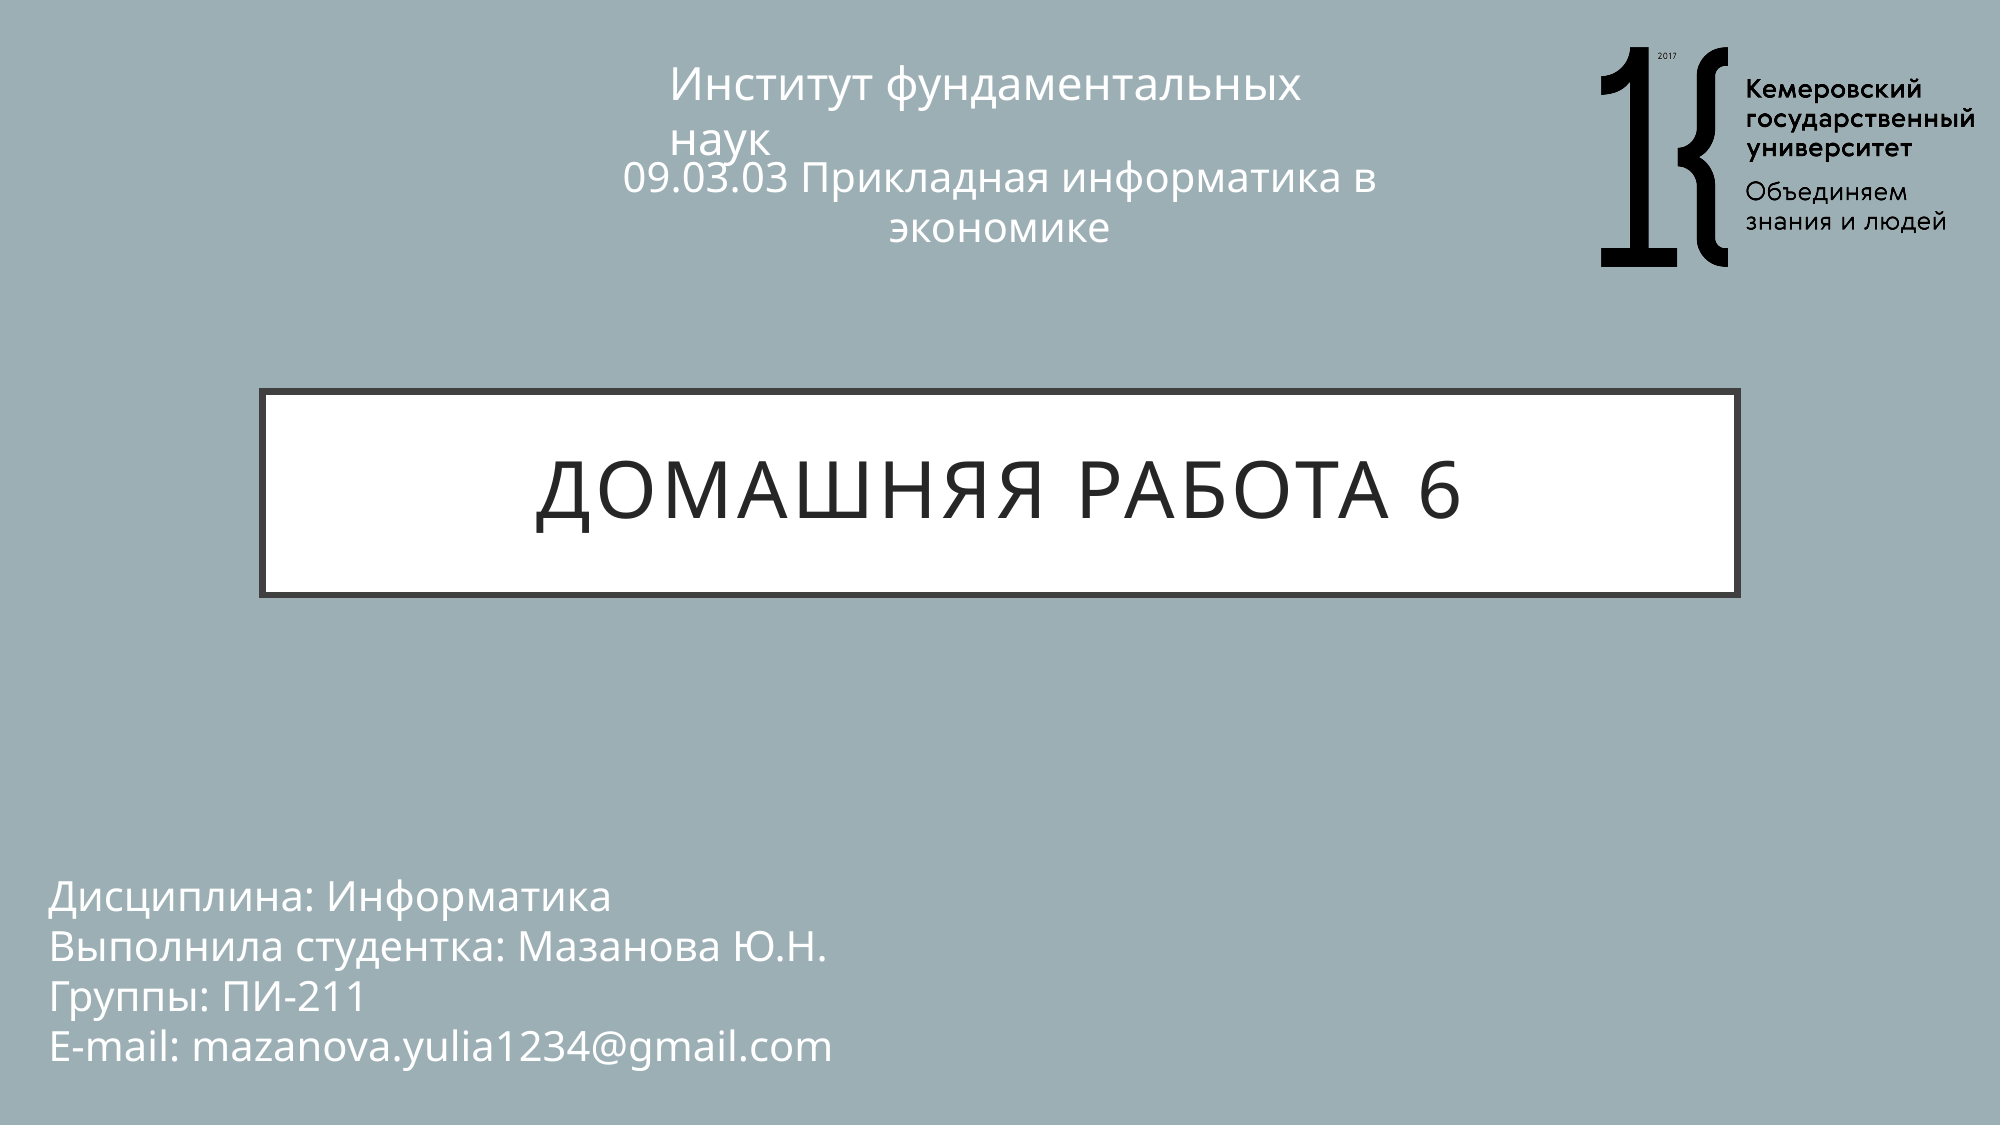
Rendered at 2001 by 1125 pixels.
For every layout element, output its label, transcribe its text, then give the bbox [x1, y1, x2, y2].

title Домашняя работа 6 [259, 388, 1741, 598]
subtitle Дисциплина: Информатика Выполнила студентка: Мазанова Ю.Н. Группы: ПИ-211 E-mail: mazanova.yulia1234@gmail.com [33, 862, 1150, 1101]
text_box 09.03.03 Прикладная информатика в экономике [559, 143, 1441, 304]
picture [1601, 47, 1974, 267]
text_box Институт фундаментальных наук [654, 47, 1346, 143]
